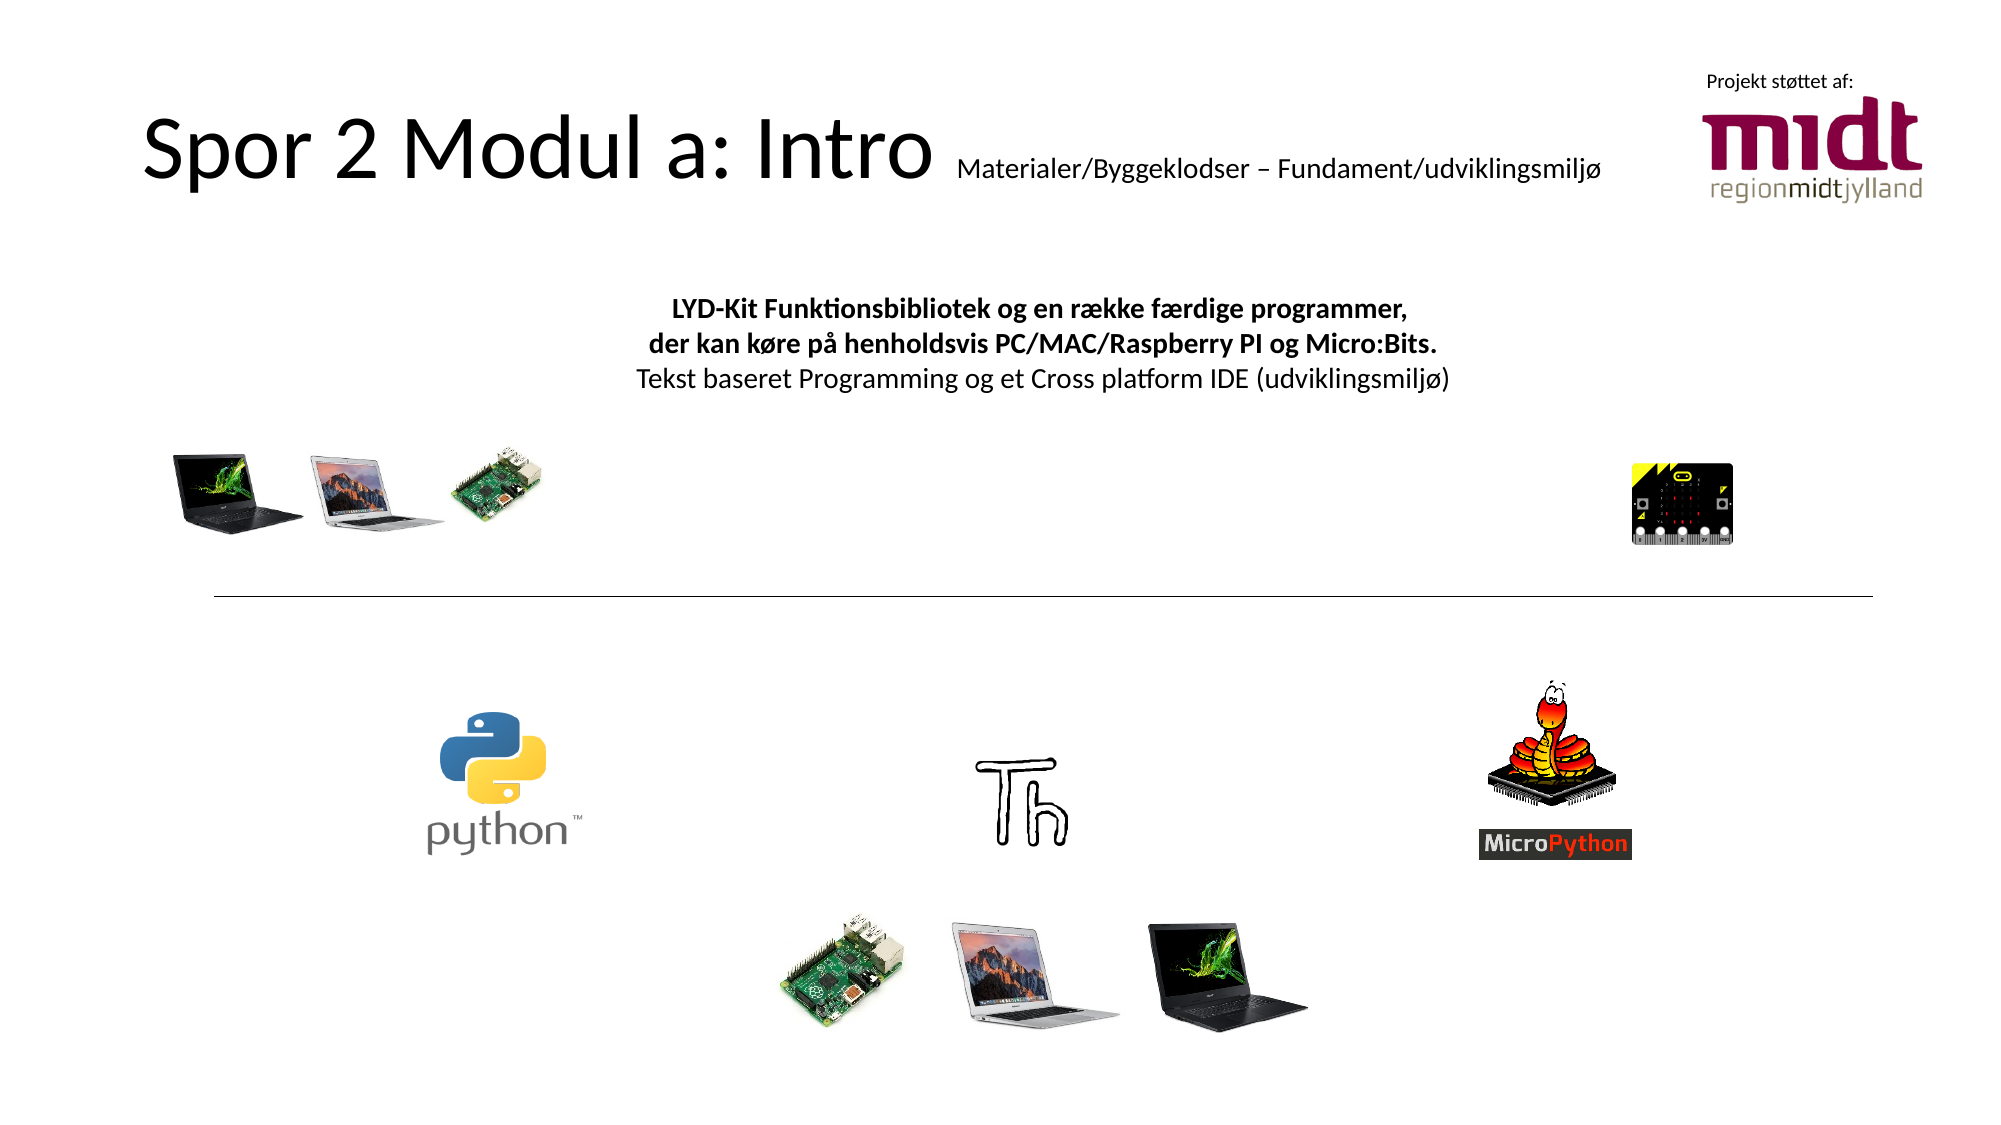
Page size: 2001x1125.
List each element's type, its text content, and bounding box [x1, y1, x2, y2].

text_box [1479, 678, 1632, 860]
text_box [776, 906, 1311, 1034]
text_box LYD-Kit Funktionsbibliotek og en række færdige programmer, der kan køre på henholdsvis PC/MAC/Raspberry PI og Micro:Bits. Tekst baseret Programming og et Cross platform IDE (udviklingsmiljø) [297, 281, 1790, 429]
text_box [171, 441, 546, 536]
picture [954, 730, 1100, 876]
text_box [127, 59, 1923, 207]
picture [1631, 462, 1733, 547]
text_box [424, 712, 593, 860]
